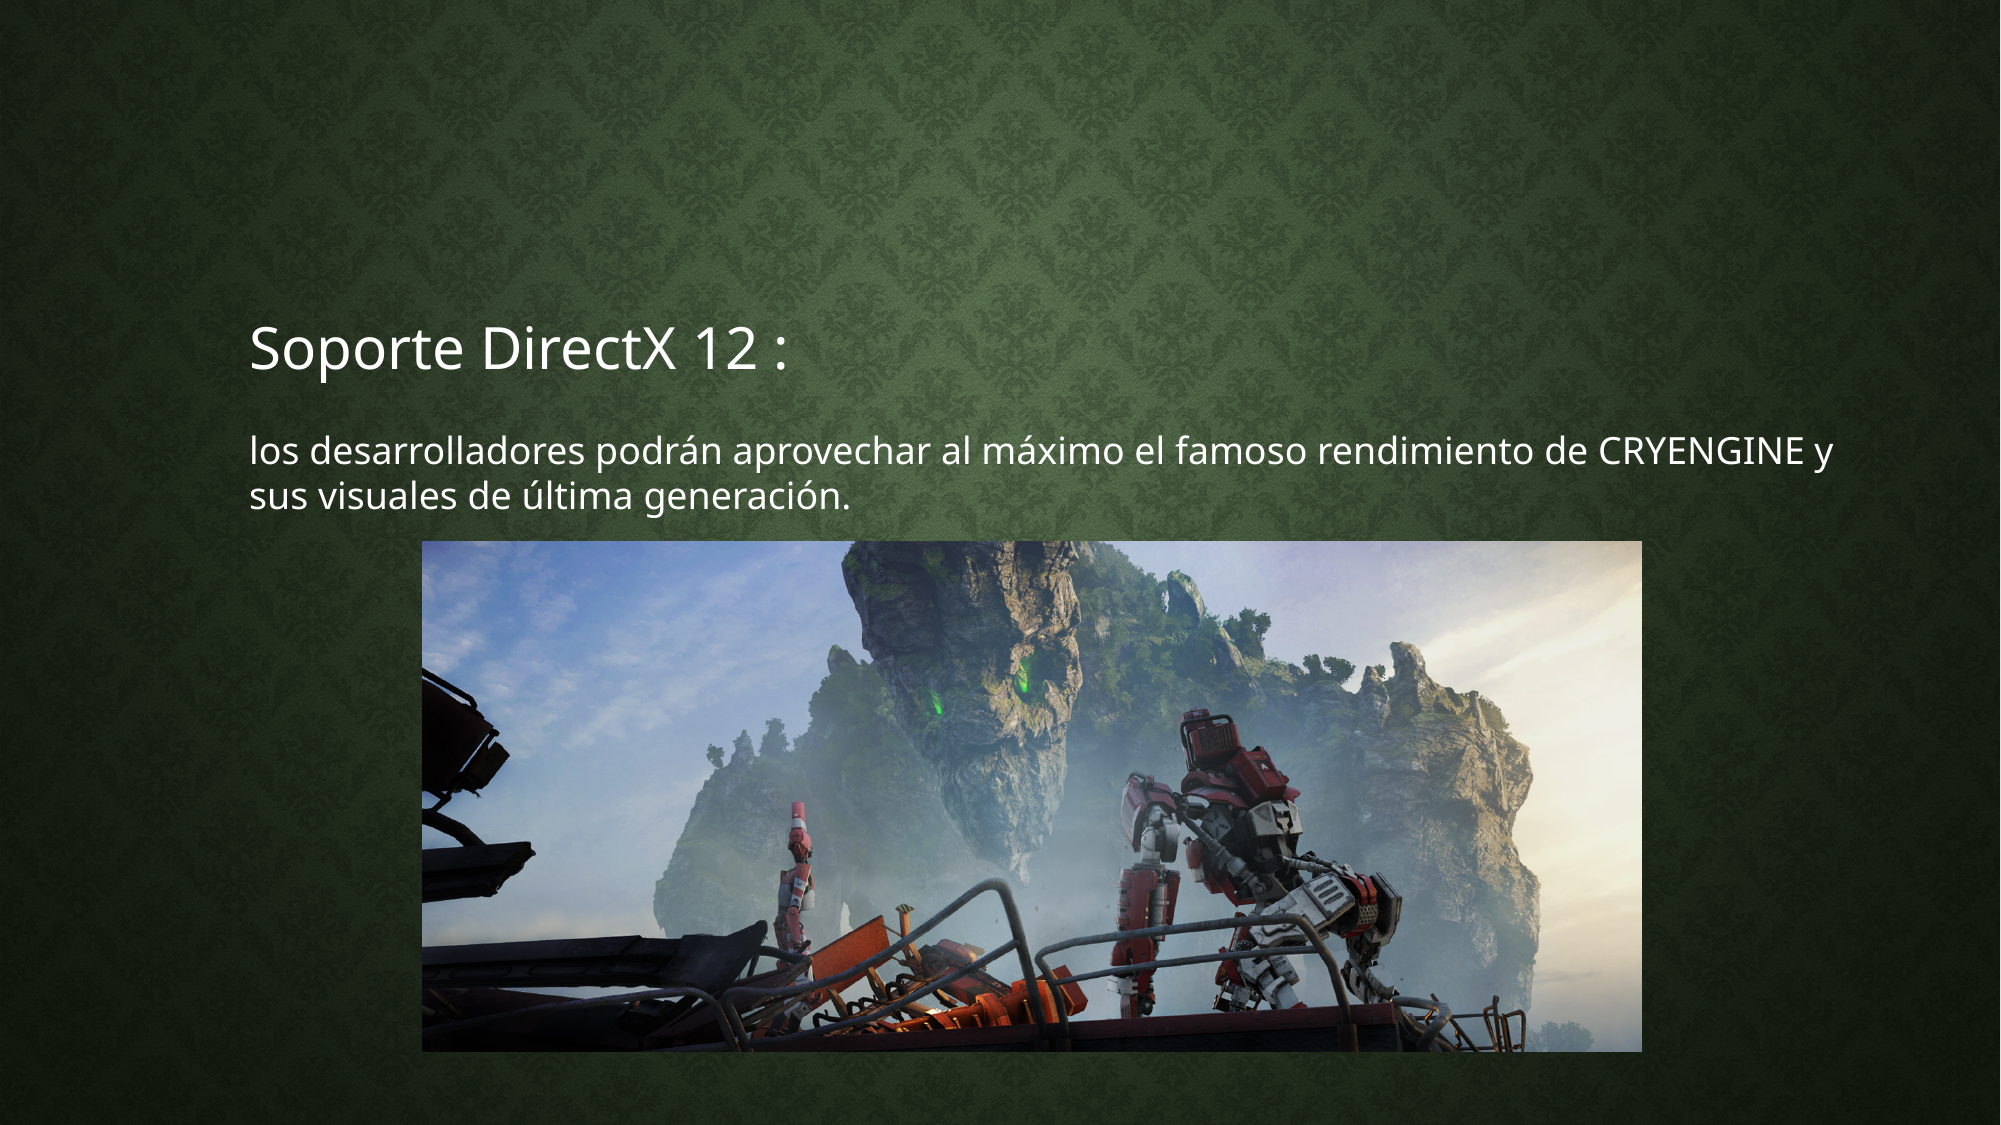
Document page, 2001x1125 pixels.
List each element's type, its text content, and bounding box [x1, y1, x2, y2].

text_box Soporte DirectX 12 : los desarrolladores podrán aprovechar al máximo el famoso rendimiento de CRYENGINE y sus visuales de última generación. [234, 304, 1919, 524]
picture [421, 540, 1643, 1052]
